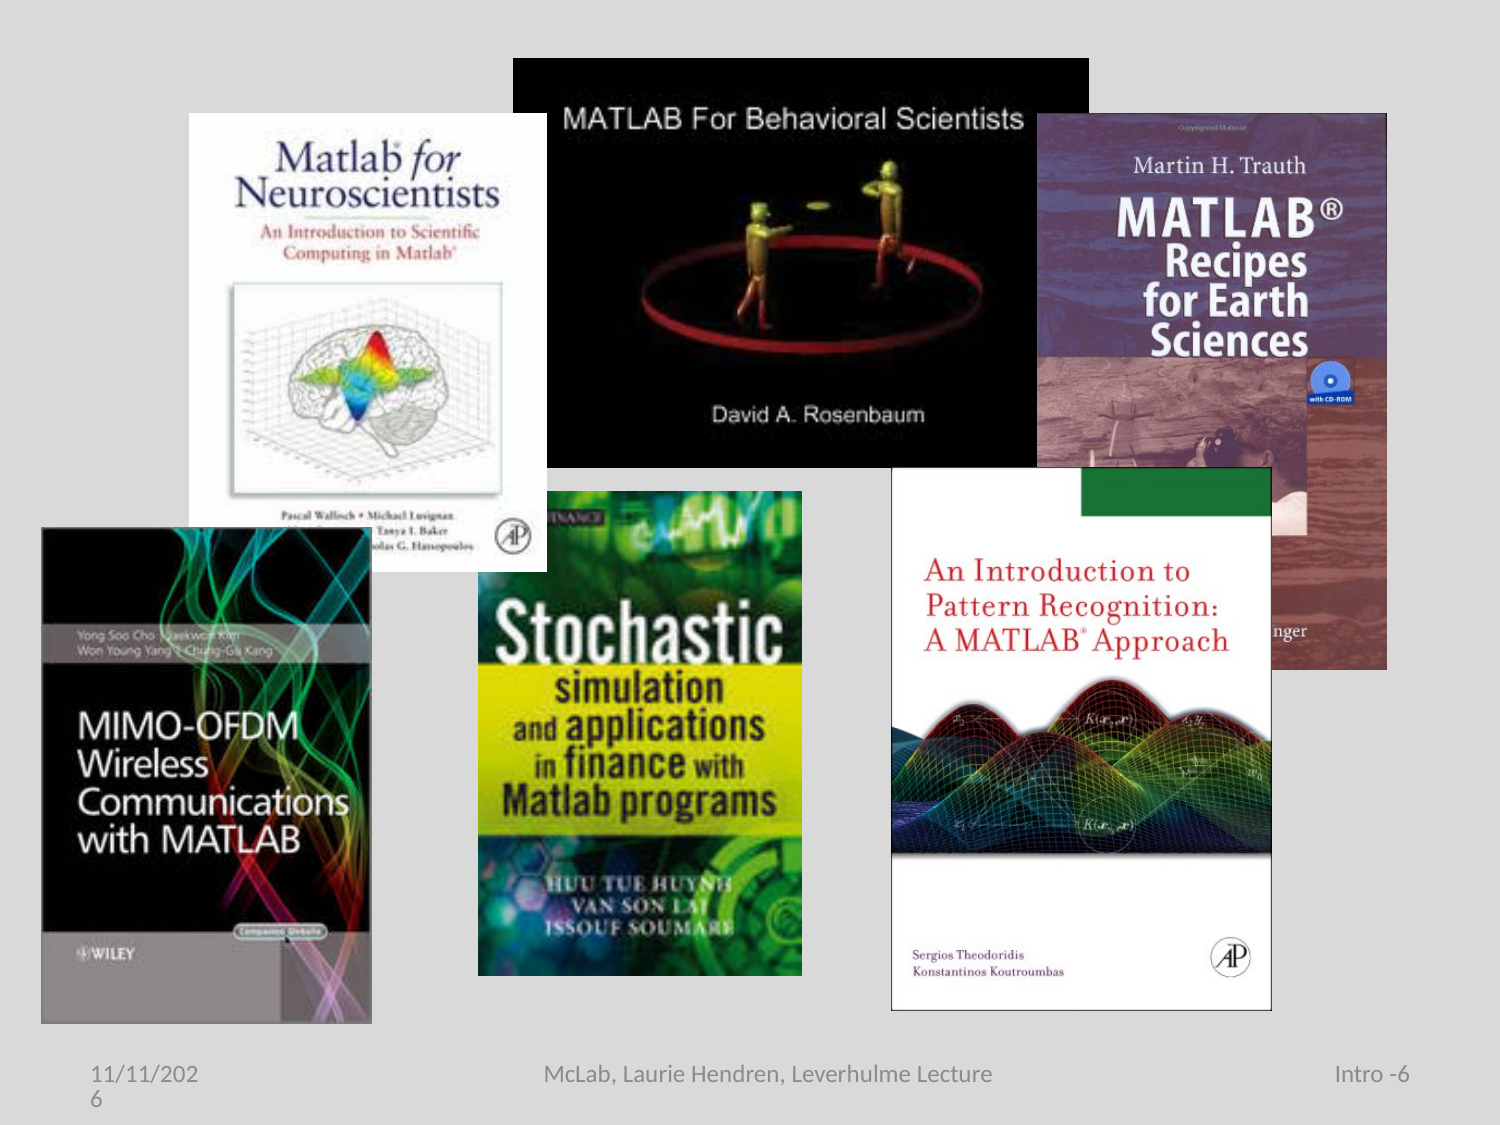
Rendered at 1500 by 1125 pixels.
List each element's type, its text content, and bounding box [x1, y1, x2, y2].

footer McLab, Laurie Hendren, Leverhulme Lecture [287, 1042, 1250, 1103]
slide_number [75, 1042, 225, 1103]
slide_number Intro -6 [1287, 1042, 1425, 1103]
picture [41, 58, 1387, 1024]
